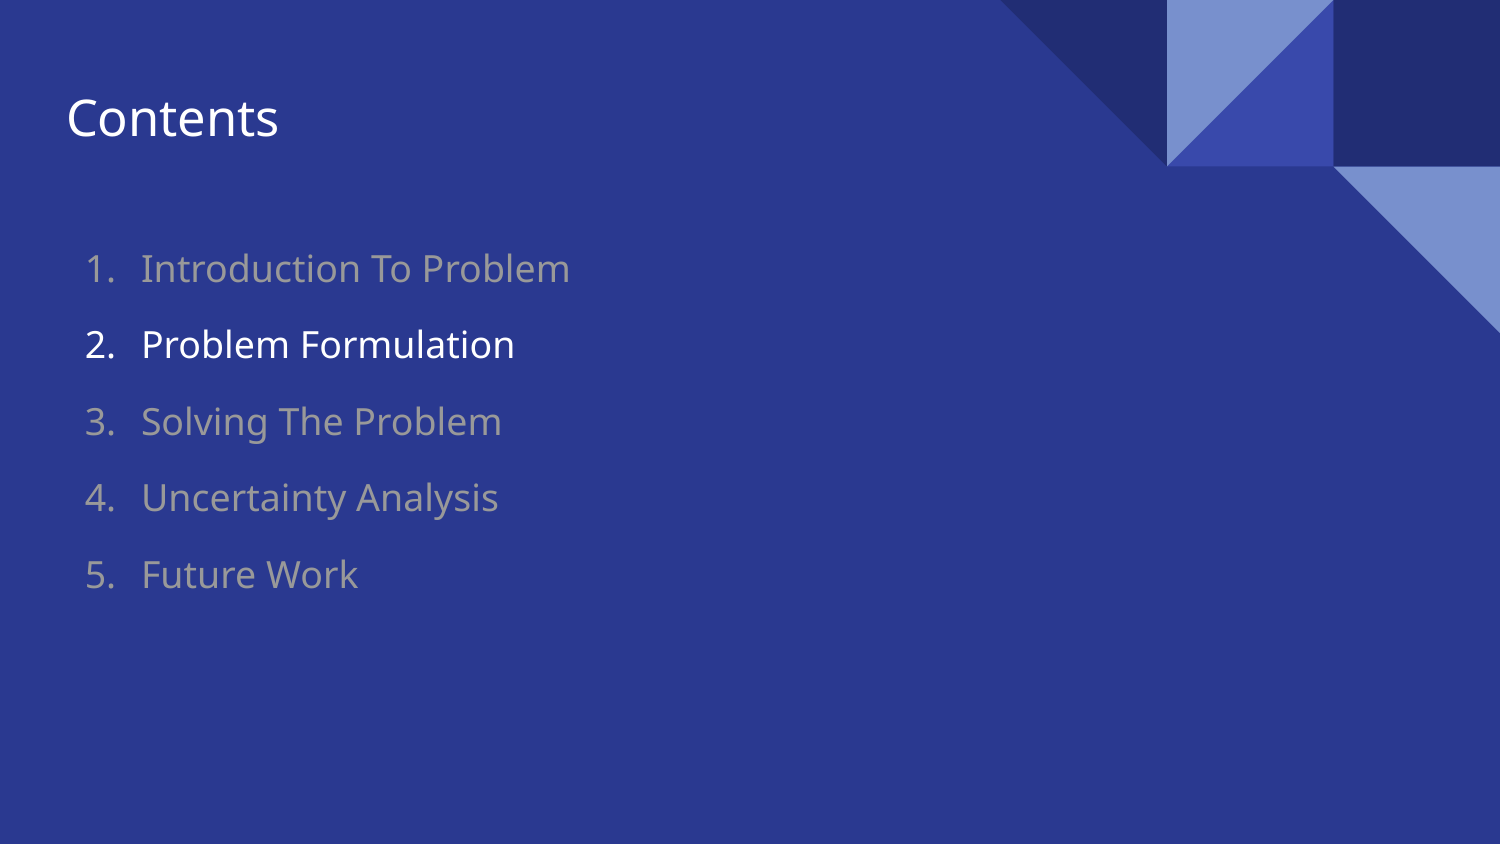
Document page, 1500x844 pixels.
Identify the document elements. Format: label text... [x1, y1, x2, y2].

list Introduction To Problem Problem Formulation Solving The Problem Uncertainty Analysis Future Work [51, 201, 1449, 750]
title Contents [51, 67, 1449, 167]
